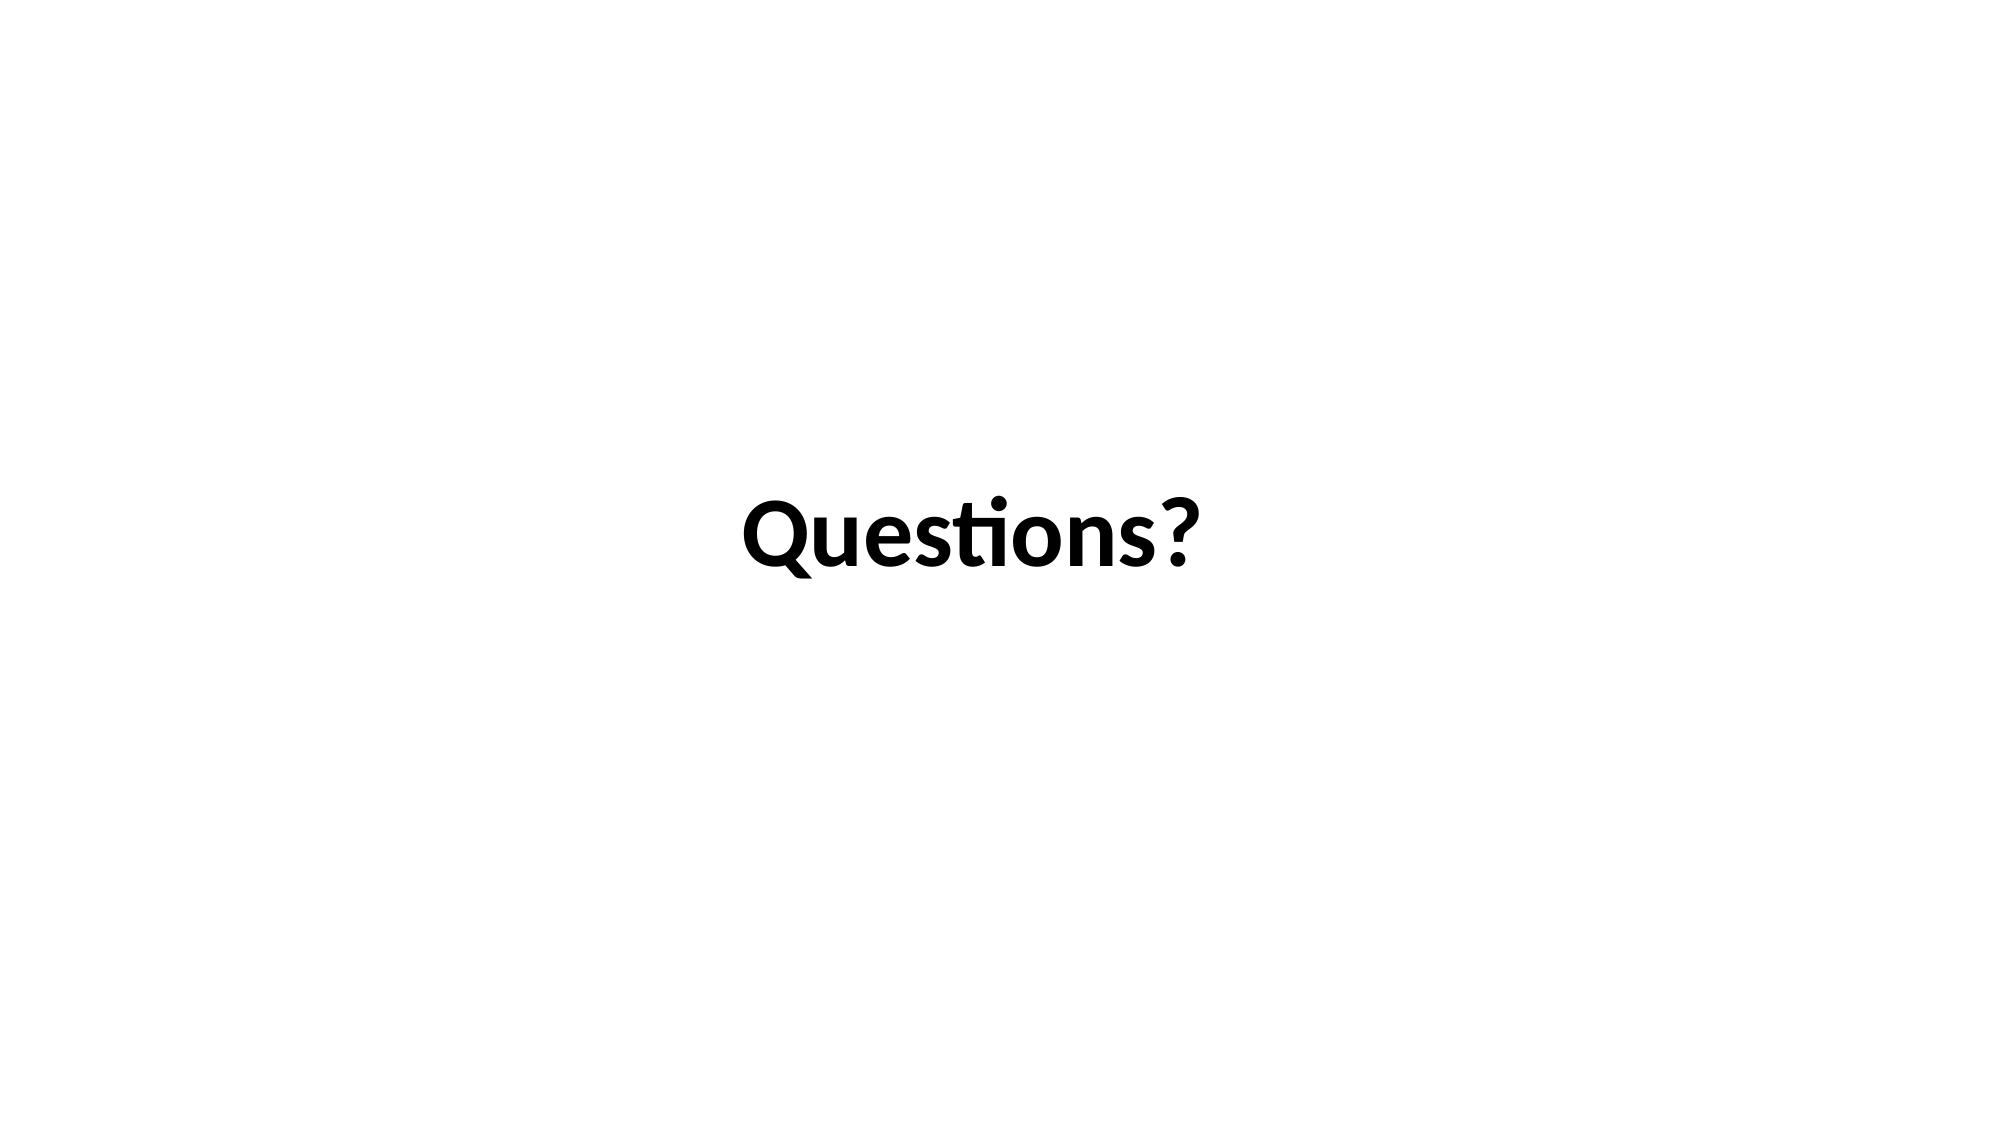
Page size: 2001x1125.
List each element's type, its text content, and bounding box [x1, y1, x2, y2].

text_box Questions? [79, 458, 1866, 714]
